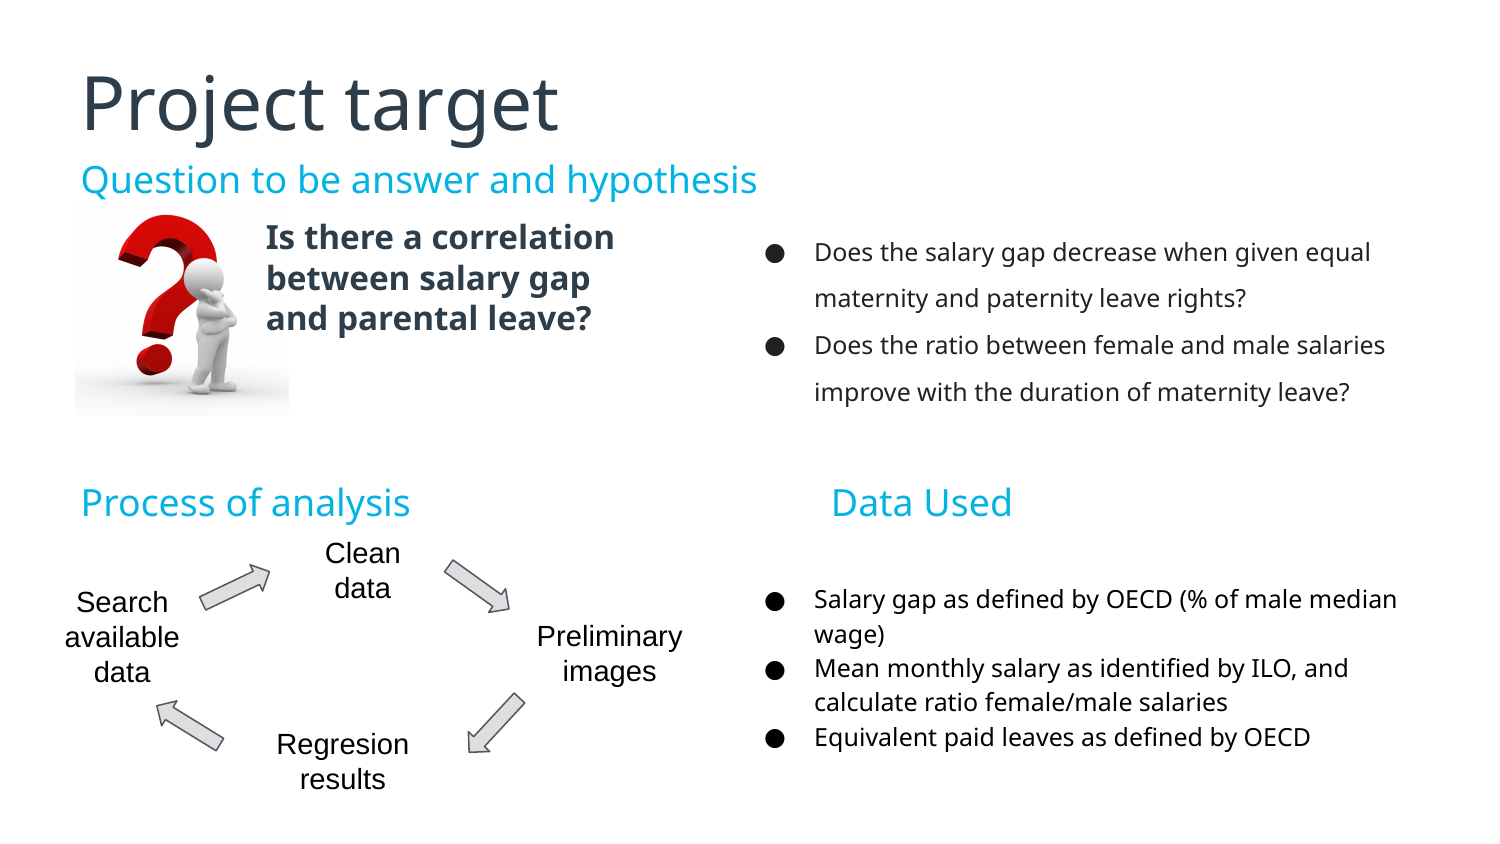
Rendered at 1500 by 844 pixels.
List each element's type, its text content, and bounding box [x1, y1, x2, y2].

text_box [444, 559, 509, 613]
text_box Salary gap as defined by OECD (% of male median wage) Mean monthly salary as identified by ILO, and calculate ratio female/male salaries Equivalent paid leaves as defined by OECD [724, 559, 1475, 772]
title Project target [75, 50, 1425, 148]
text_box Search available data [48, 568, 197, 735]
list Data Used [825, 473, 1475, 525]
text_box Clean data [288, 525, 437, 686]
text_box Preliminary images [520, 602, 699, 729]
text_box [468, 693, 525, 753]
list Process of analysis [75, 473, 725, 525]
list Is there a correlation between salary gap and parental leave? [293, 216, 637, 337]
picture [74, 202, 290, 416]
text_box Does the salary gap decrease when given equal maternity and paternity leave rights? Does the ratio between female and male salaries improve with the duration of maternity leave? [724, 204, 1449, 417]
text_box [156, 700, 224, 751]
text_box [199, 564, 270, 611]
text_box Regresion results [254, 710, 432, 837]
list Question to be answer and hypothesis [75, 150, 1425, 201]
